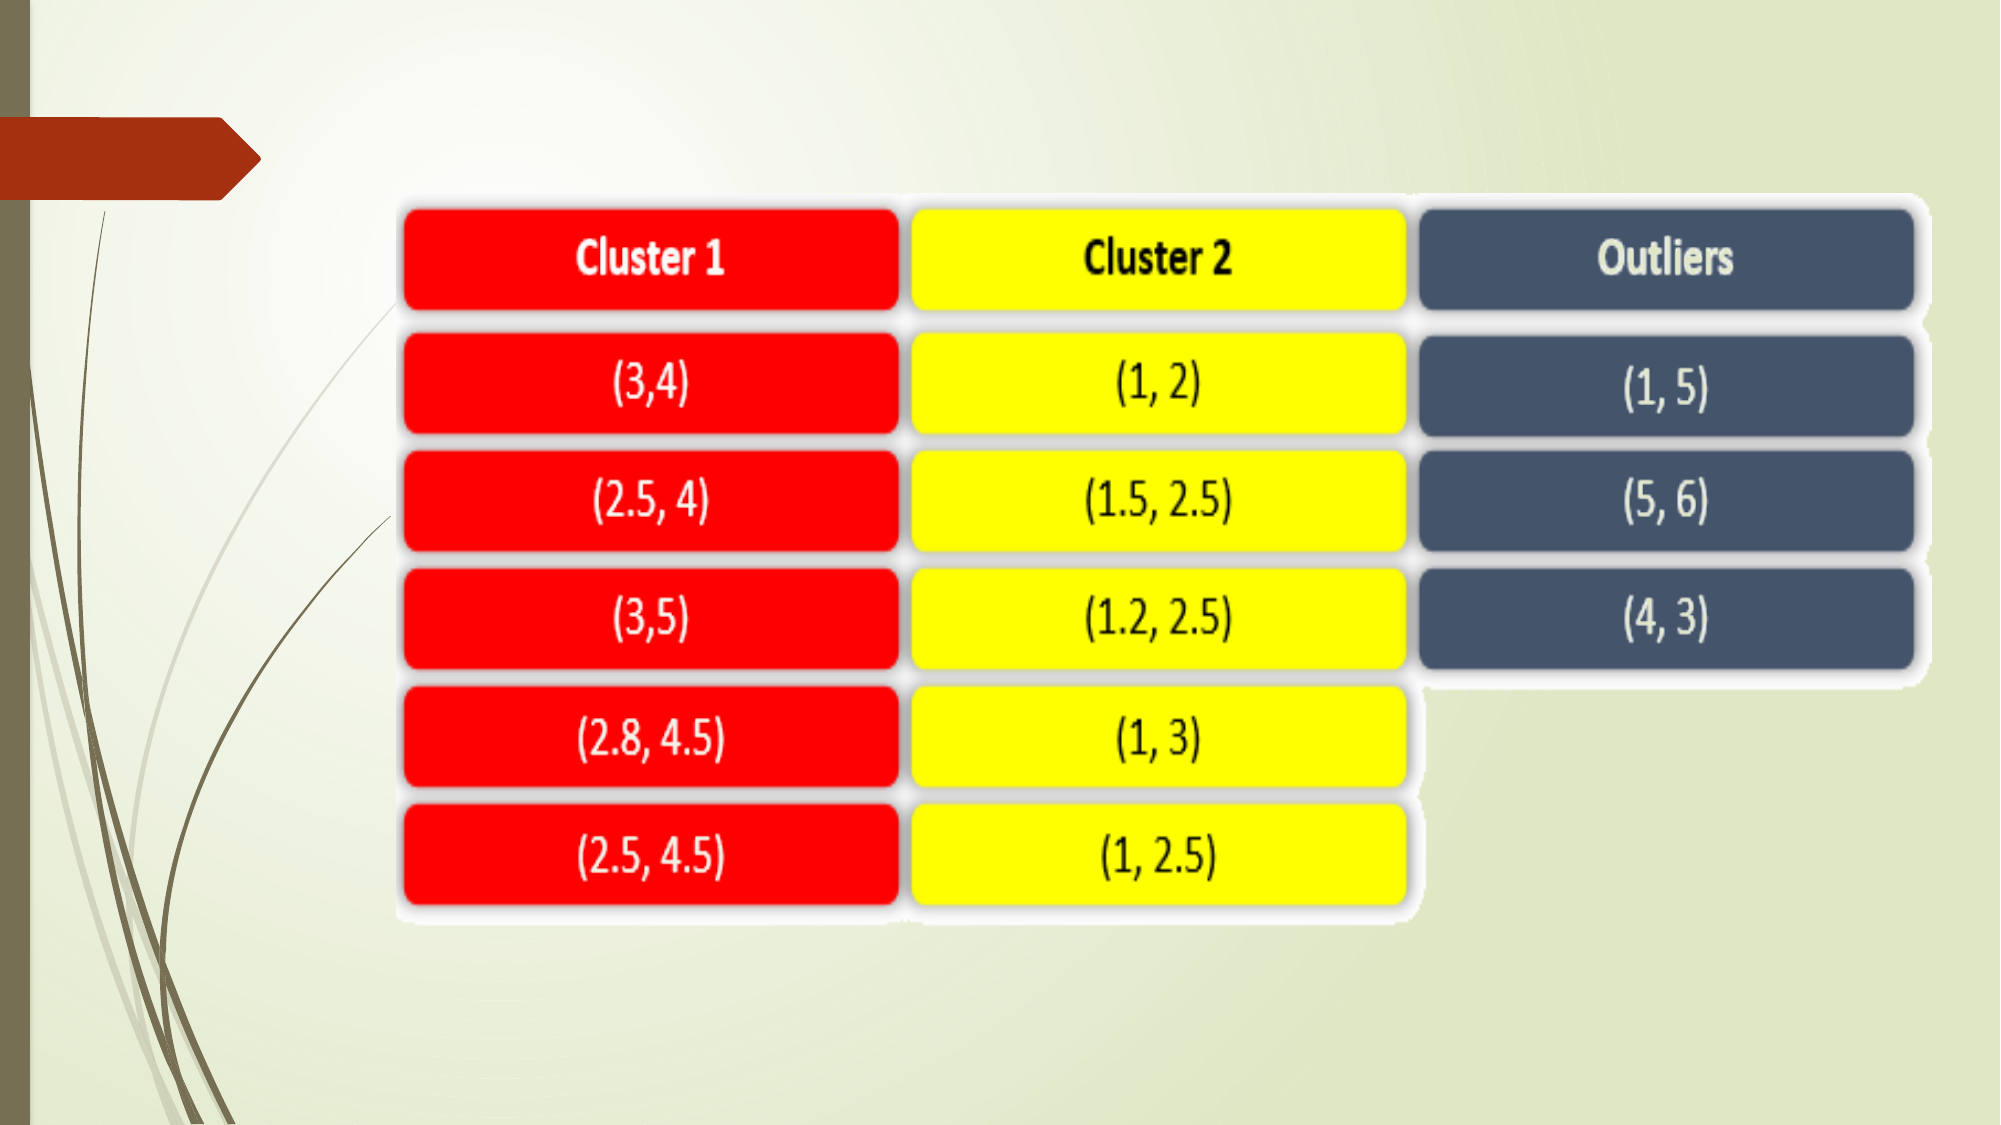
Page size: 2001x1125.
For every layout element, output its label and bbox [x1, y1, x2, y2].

picture [396, 193, 1932, 932]
